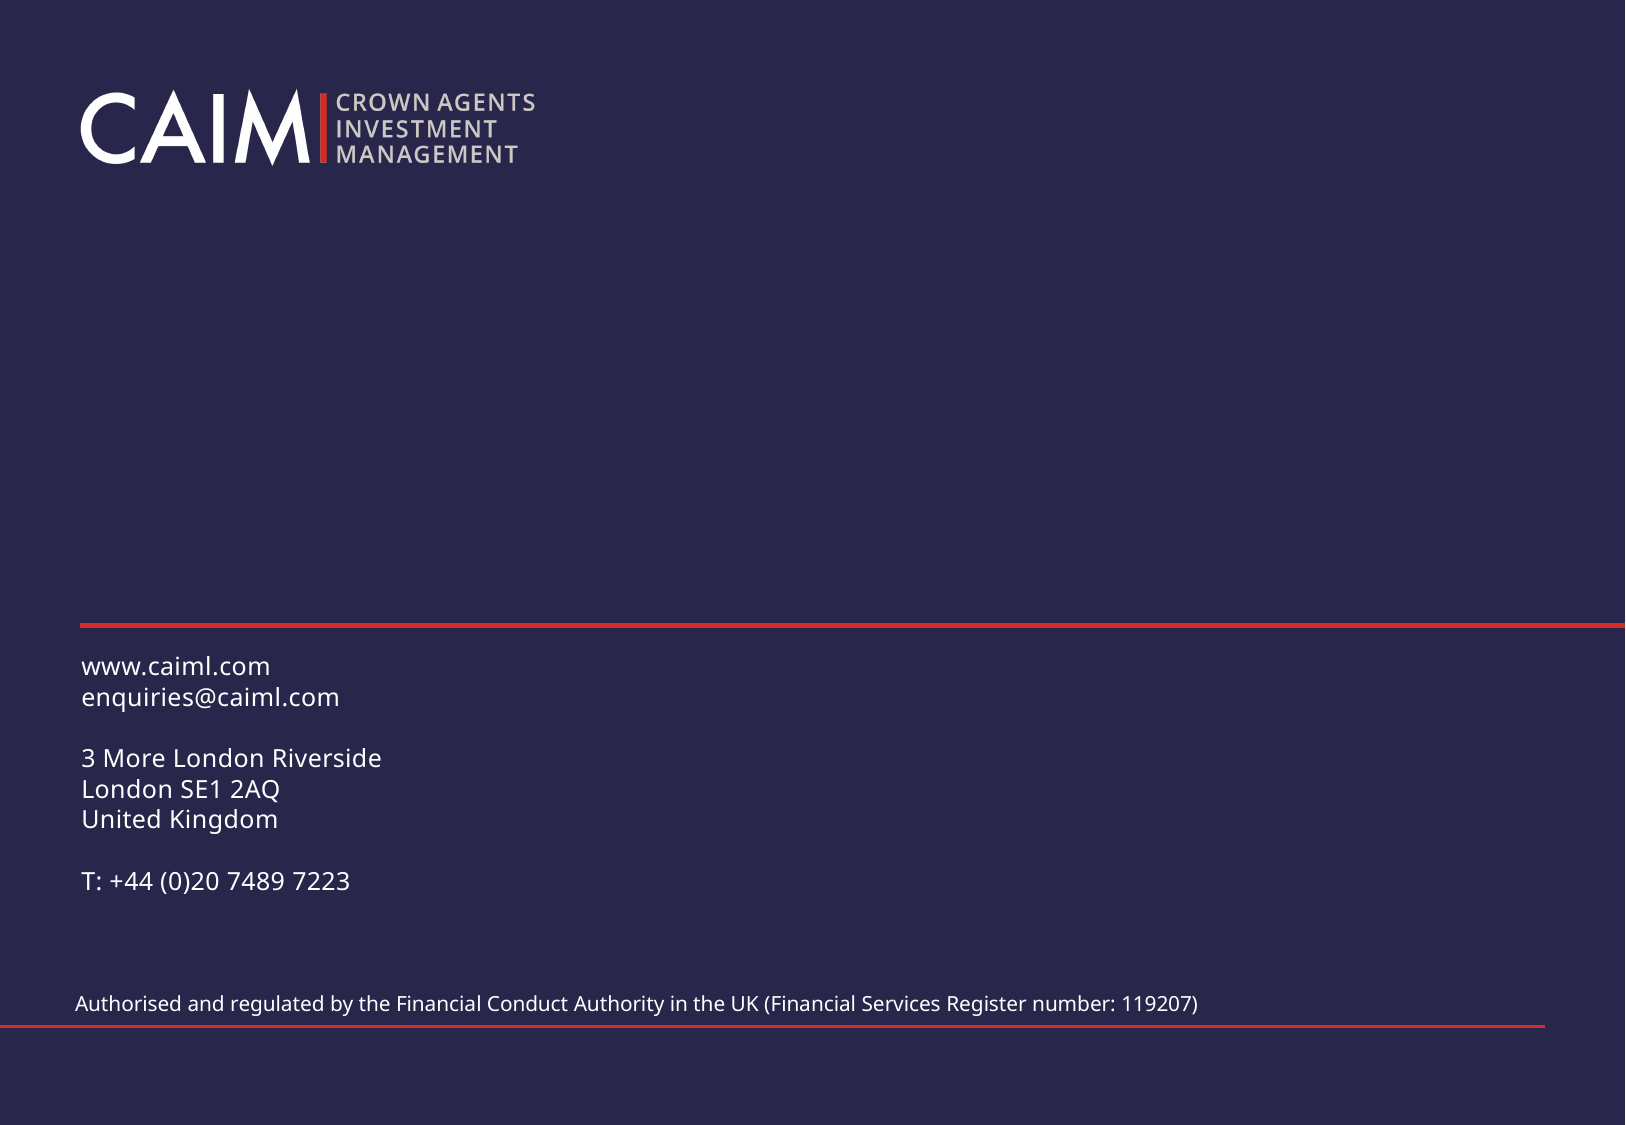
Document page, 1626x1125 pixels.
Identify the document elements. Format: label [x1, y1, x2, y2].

picture [73, 82, 543, 189]
